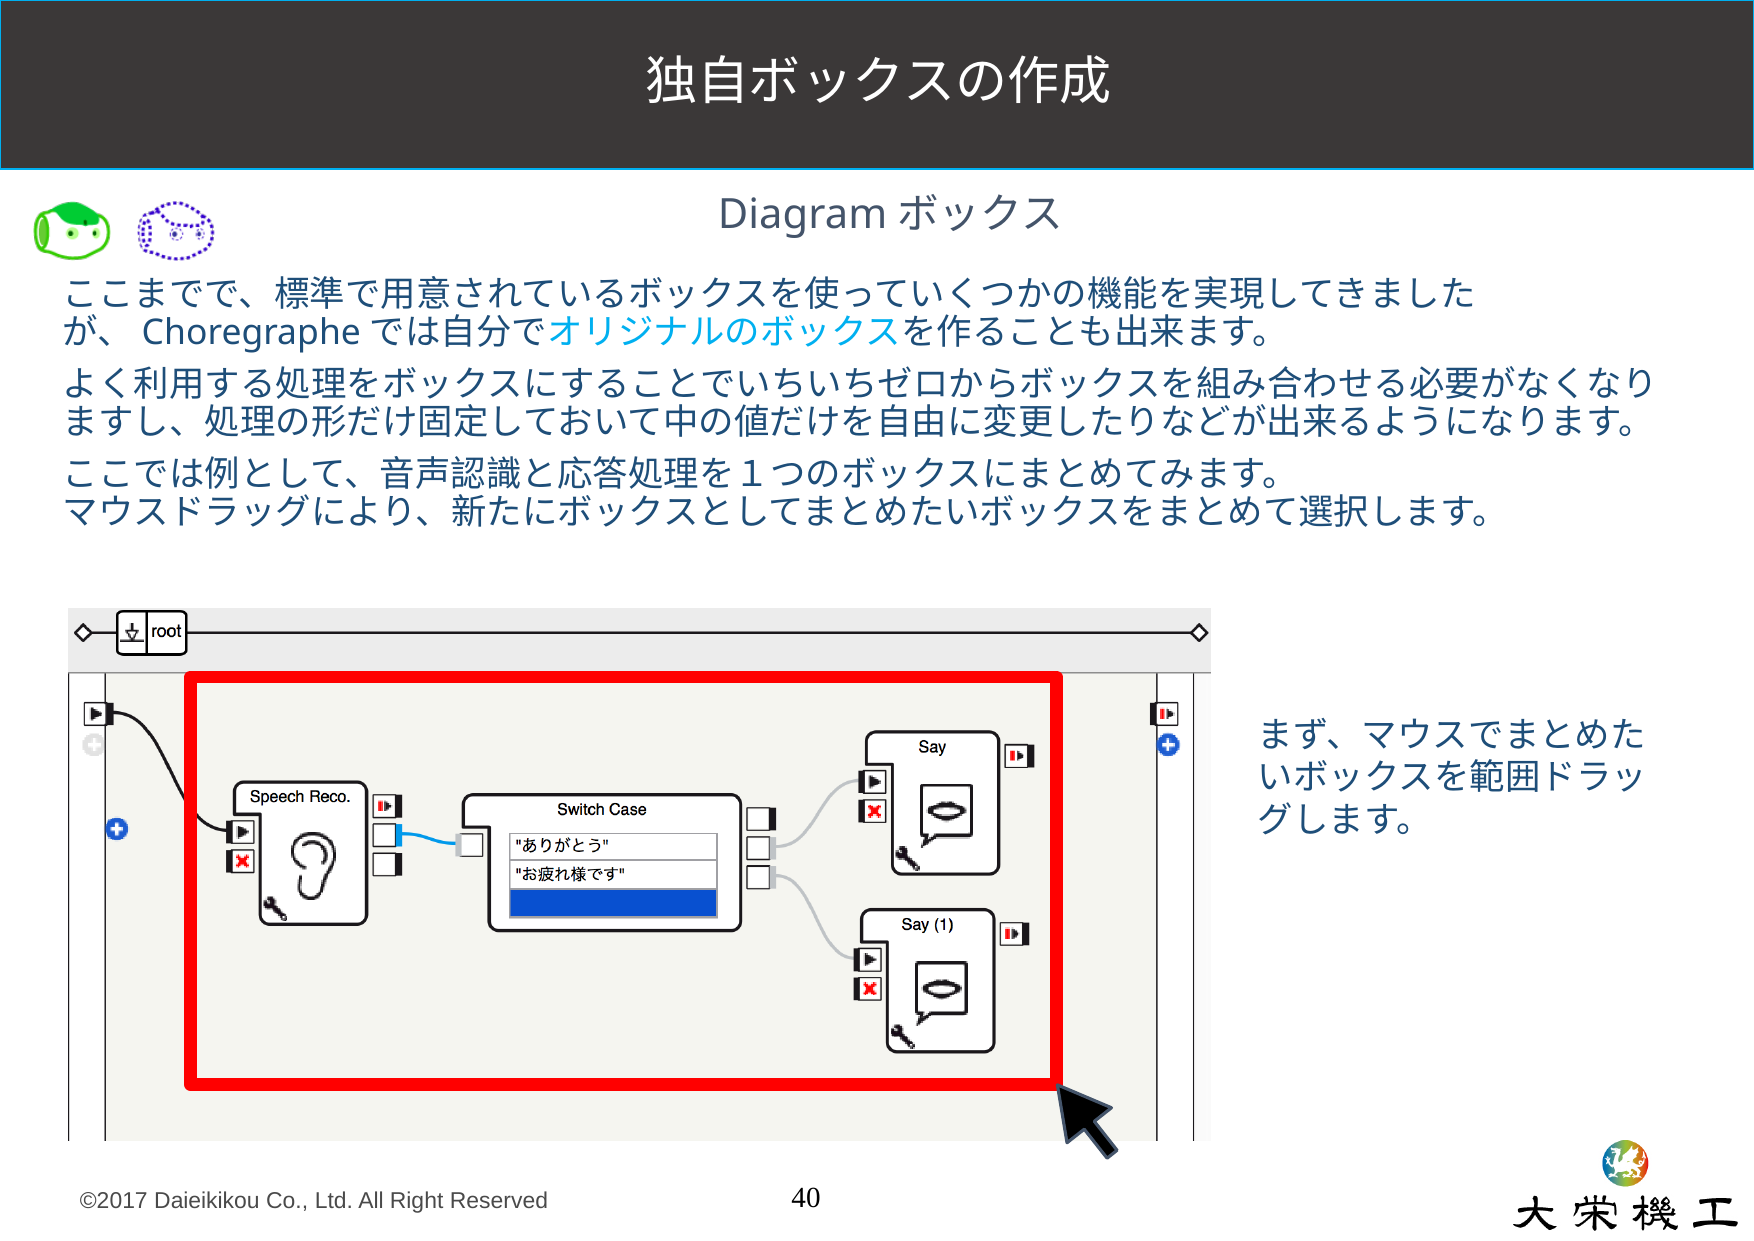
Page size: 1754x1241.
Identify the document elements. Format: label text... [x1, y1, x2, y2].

picture [31, 190, 113, 272]
text_box まず、マウスでまとめたいボックスを範囲ドラッグします。 [1243, 705, 1696, 964]
slide_number 40 [777, 1162, 980, 1229]
picture [68, 608, 1212, 1141]
text_box [1099, 1148, 1118, 1159]
list ここまでで、標準で用意されているボックスを使っていくつかの機能を実現してきましたが、Choregrapheでは自分でオリジナルのボックスを作ることも出来ます。 よく利用する処理をボックスにすることでいちいちゼロからボックスを組み合わせる必要がなくなりますし、処理の形だけ固定しておいて中の値だけを自由に変更したりなどが出来るようになります。 ここでは例として、音声認識と応答処理を１つのボックスにまとめてみます。 マウスドラッグにより、新たにボックスとしてまとめたいボックスをまとめて選択します。 [58, 271, 1696, 1163]
picture [135, 190, 217, 272]
subtitle 独自ボックスの作成 [112, 5, 1644, 160]
picture [1513, 1140, 1738, 1231]
title Diagramボックス [285, 182, 1469, 249]
